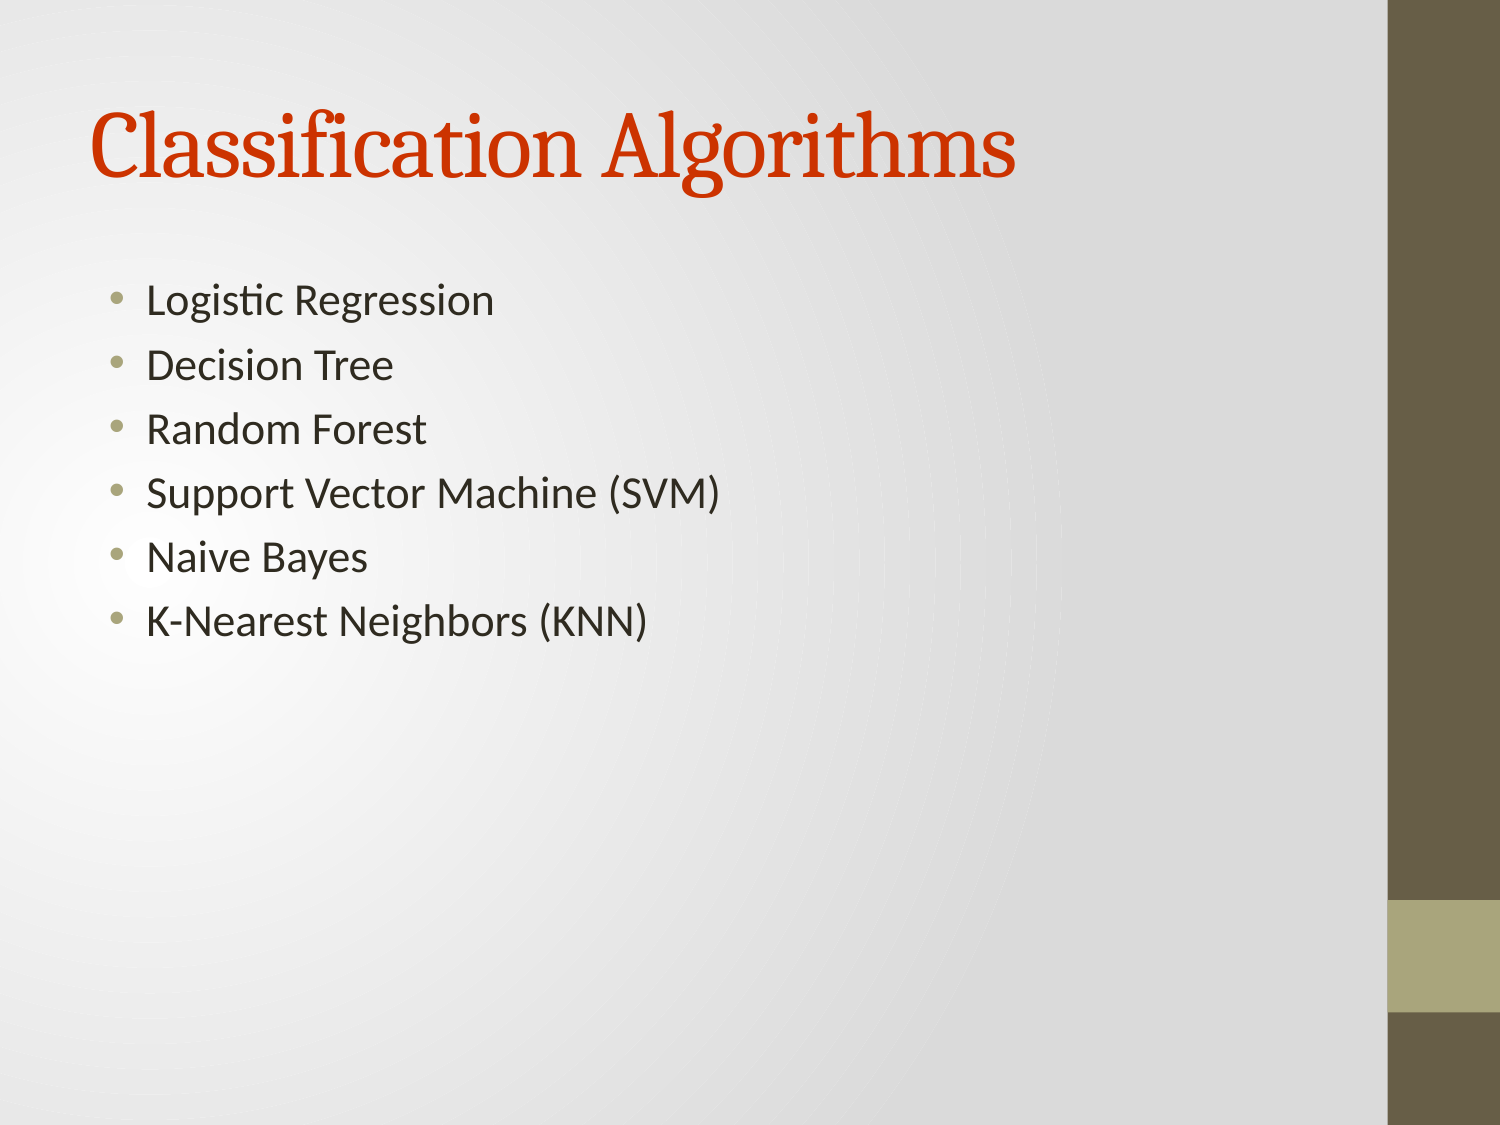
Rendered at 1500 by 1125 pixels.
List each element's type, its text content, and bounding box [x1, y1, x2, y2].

title Classification Algorithms [75, 45, 1325, 233]
list Logistic Regression Decision Tree Random Forest Support Vector Machine (SVM) Naive Bayes K-Nearest Neighbors (KNN) [75, 262, 1325, 1050]
